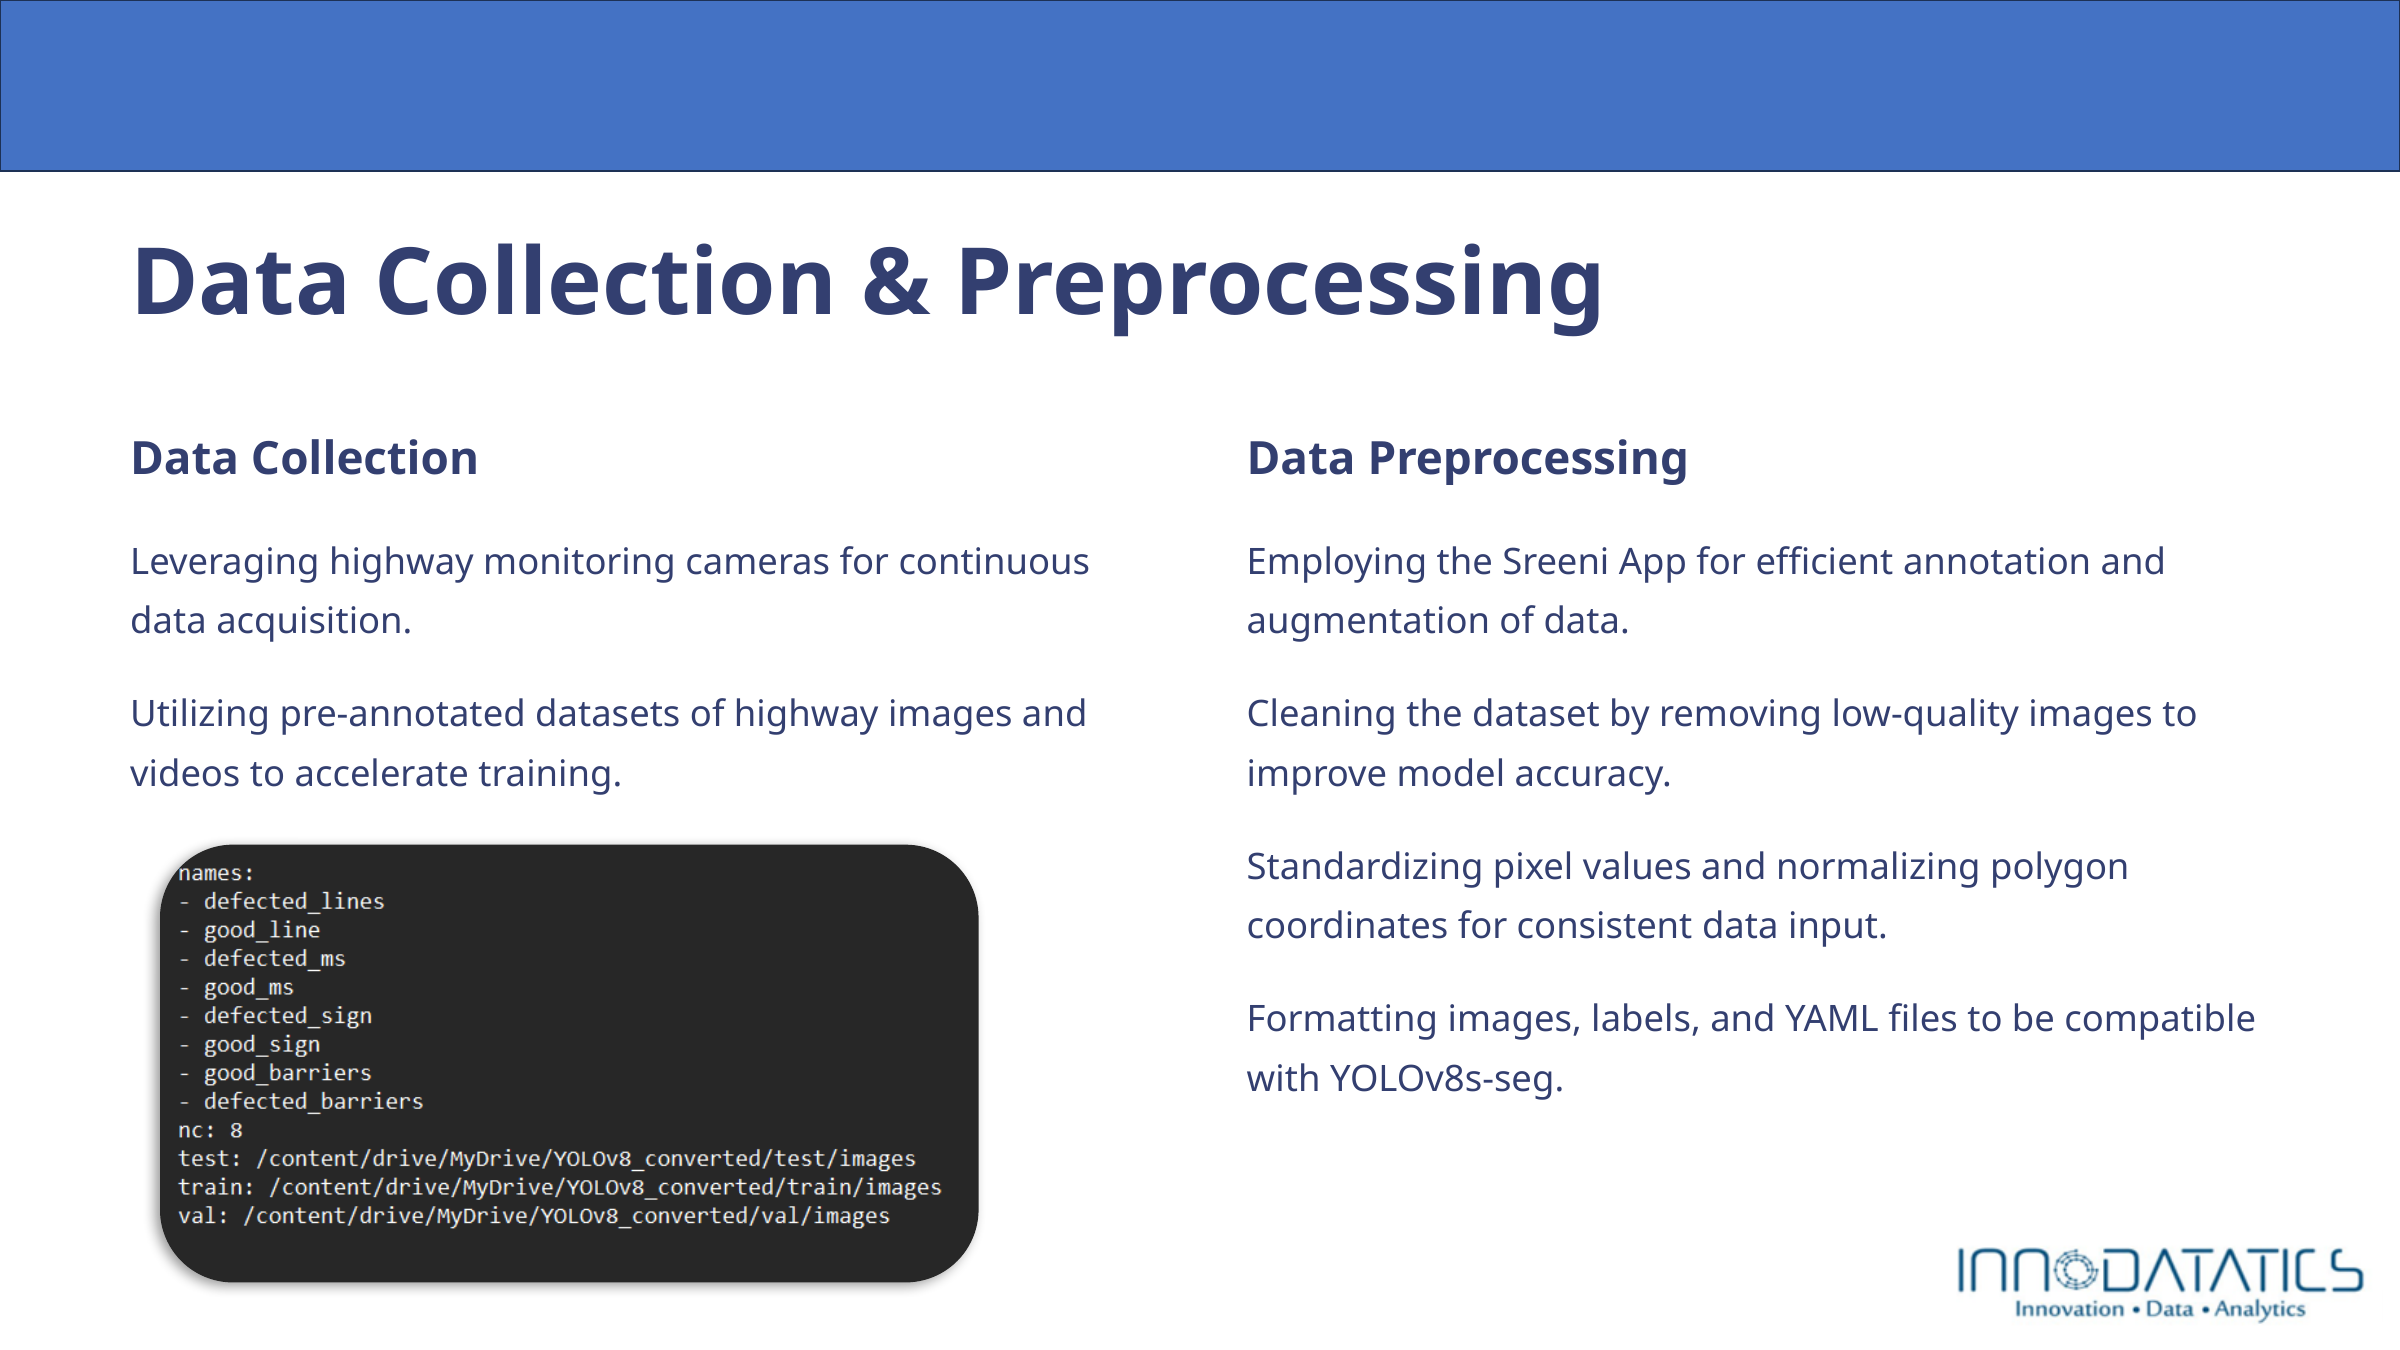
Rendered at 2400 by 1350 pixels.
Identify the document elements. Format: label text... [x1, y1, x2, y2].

text_box Data Collection & Preprocessing [130, 217, 2018, 334]
text_box Leveraging highway monitoring cameras for continuous data acquisition. [130, 522, 1155, 642]
text_box Utilizing pre-annotated datasets of highway images and videos to accelerate training. [130, 674, 1155, 794]
text_box Standardizing pixel values and normalizing polygon coordinates for consistent data input. [1246, 827, 2271, 947]
text_box Formatting images, labels, and YAML files to be compatible with YOLOv8s-seg. [1246, 979, 2271, 1099]
text_box Data Preprocessing [1246, 426, 1831, 485]
text_box Employing the Sreeni App for efficient annotation and augmentation of data. [1246, 522, 2271, 642]
picture [159, 844, 979, 1283]
text_box [0, 0, 2400, 172]
text_box Cleaning the dataset by removing low-quality images to improve model accuracy. [1246, 674, 2271, 794]
picture [1956, 1217, 2389, 1350]
text_box Data Collection [130, 426, 596, 485]
